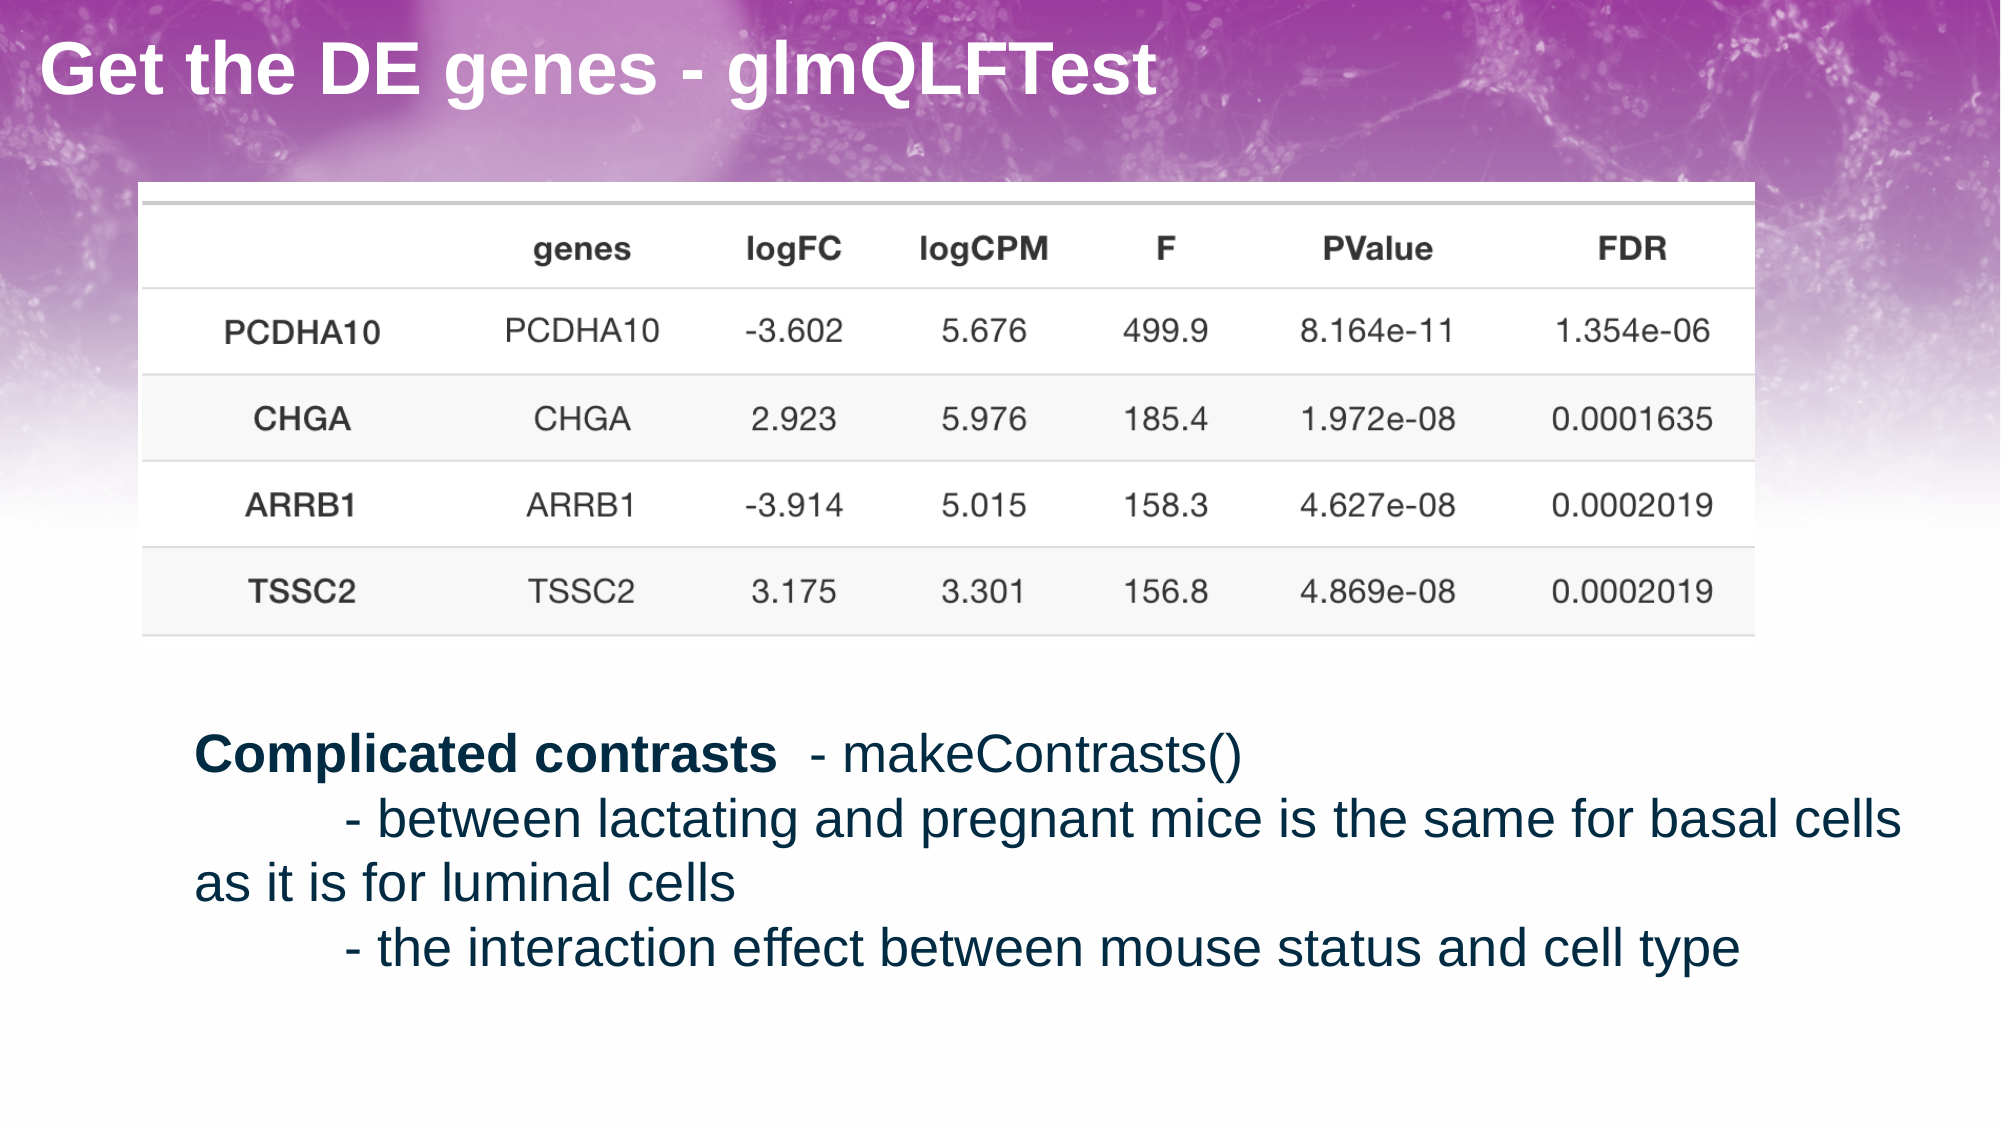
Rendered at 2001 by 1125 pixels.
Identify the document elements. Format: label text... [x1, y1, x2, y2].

text_box Get the DE genes - glmQLFTest [39, 29, 2000, 192]
text_box Complicated contrasts - makeContrasts() - between lactating and pregnant mice is the same for basal cells as it is for luminal cells - the interaction effect between mouse status and cell type [179, 710, 1945, 986]
picture [0, 0, 2001, 1125]
